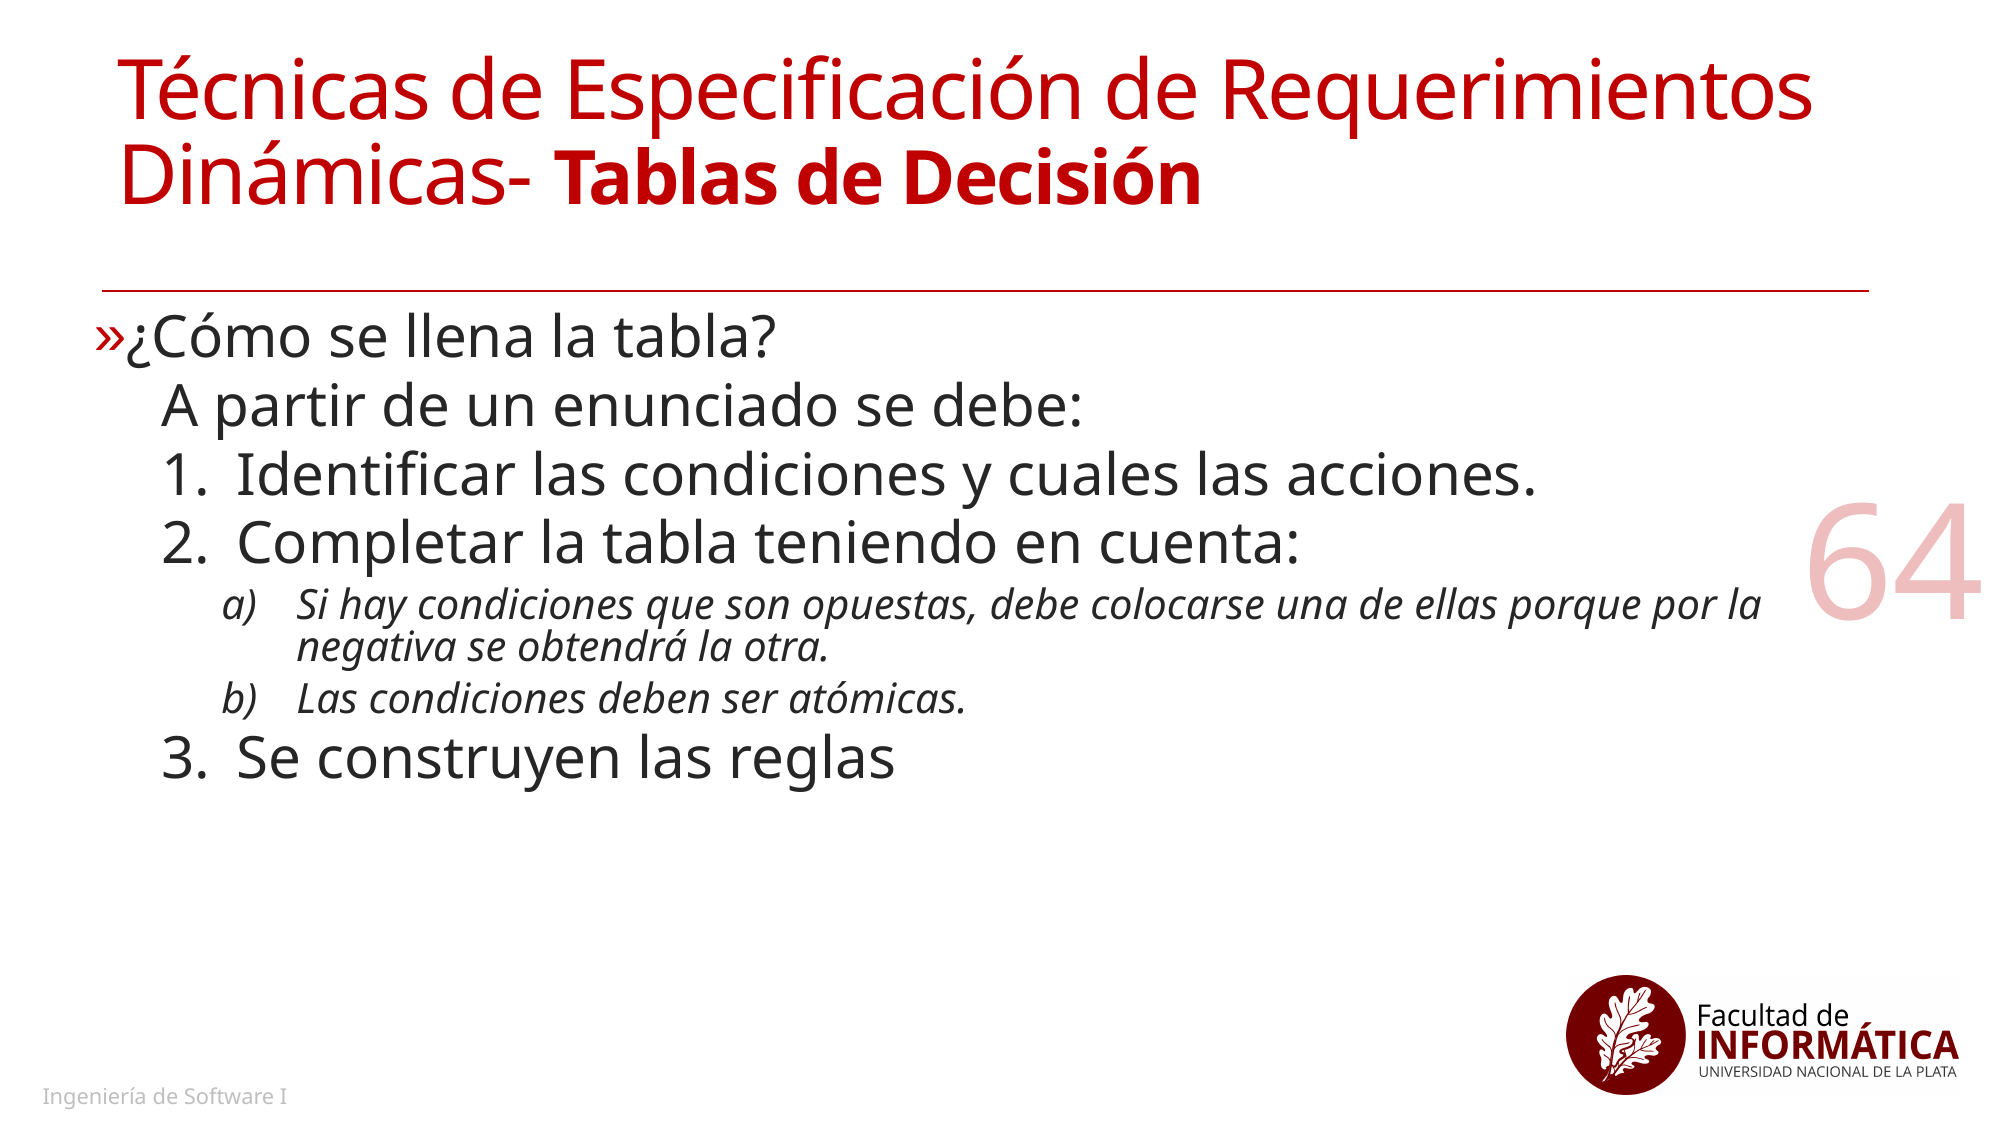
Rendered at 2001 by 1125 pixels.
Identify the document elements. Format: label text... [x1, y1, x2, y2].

picture [1566, 975, 1959, 1095]
list ¿Cómo se llena la tabla? A partir de un enunciado se debe: Identificar las condiciones y cuales las acciones. Completar la tabla teniendo en cuenta: Si hay condiciones que son opuestas, debe colocarse una de ellas porque por la negativa se obtendrá la otra. Las condiciones deben ser atómicas. Se construyen las reglas [78, 302, 1863, 957]
footer Ingeniería de Software I [27, 1075, 382, 1111]
slide_number 64 [1863, 456, 2000, 686]
title Técnicas de Especificación de Requerimientos Dinámicas- Tablas de Decisión [102, 81, 1875, 291]
